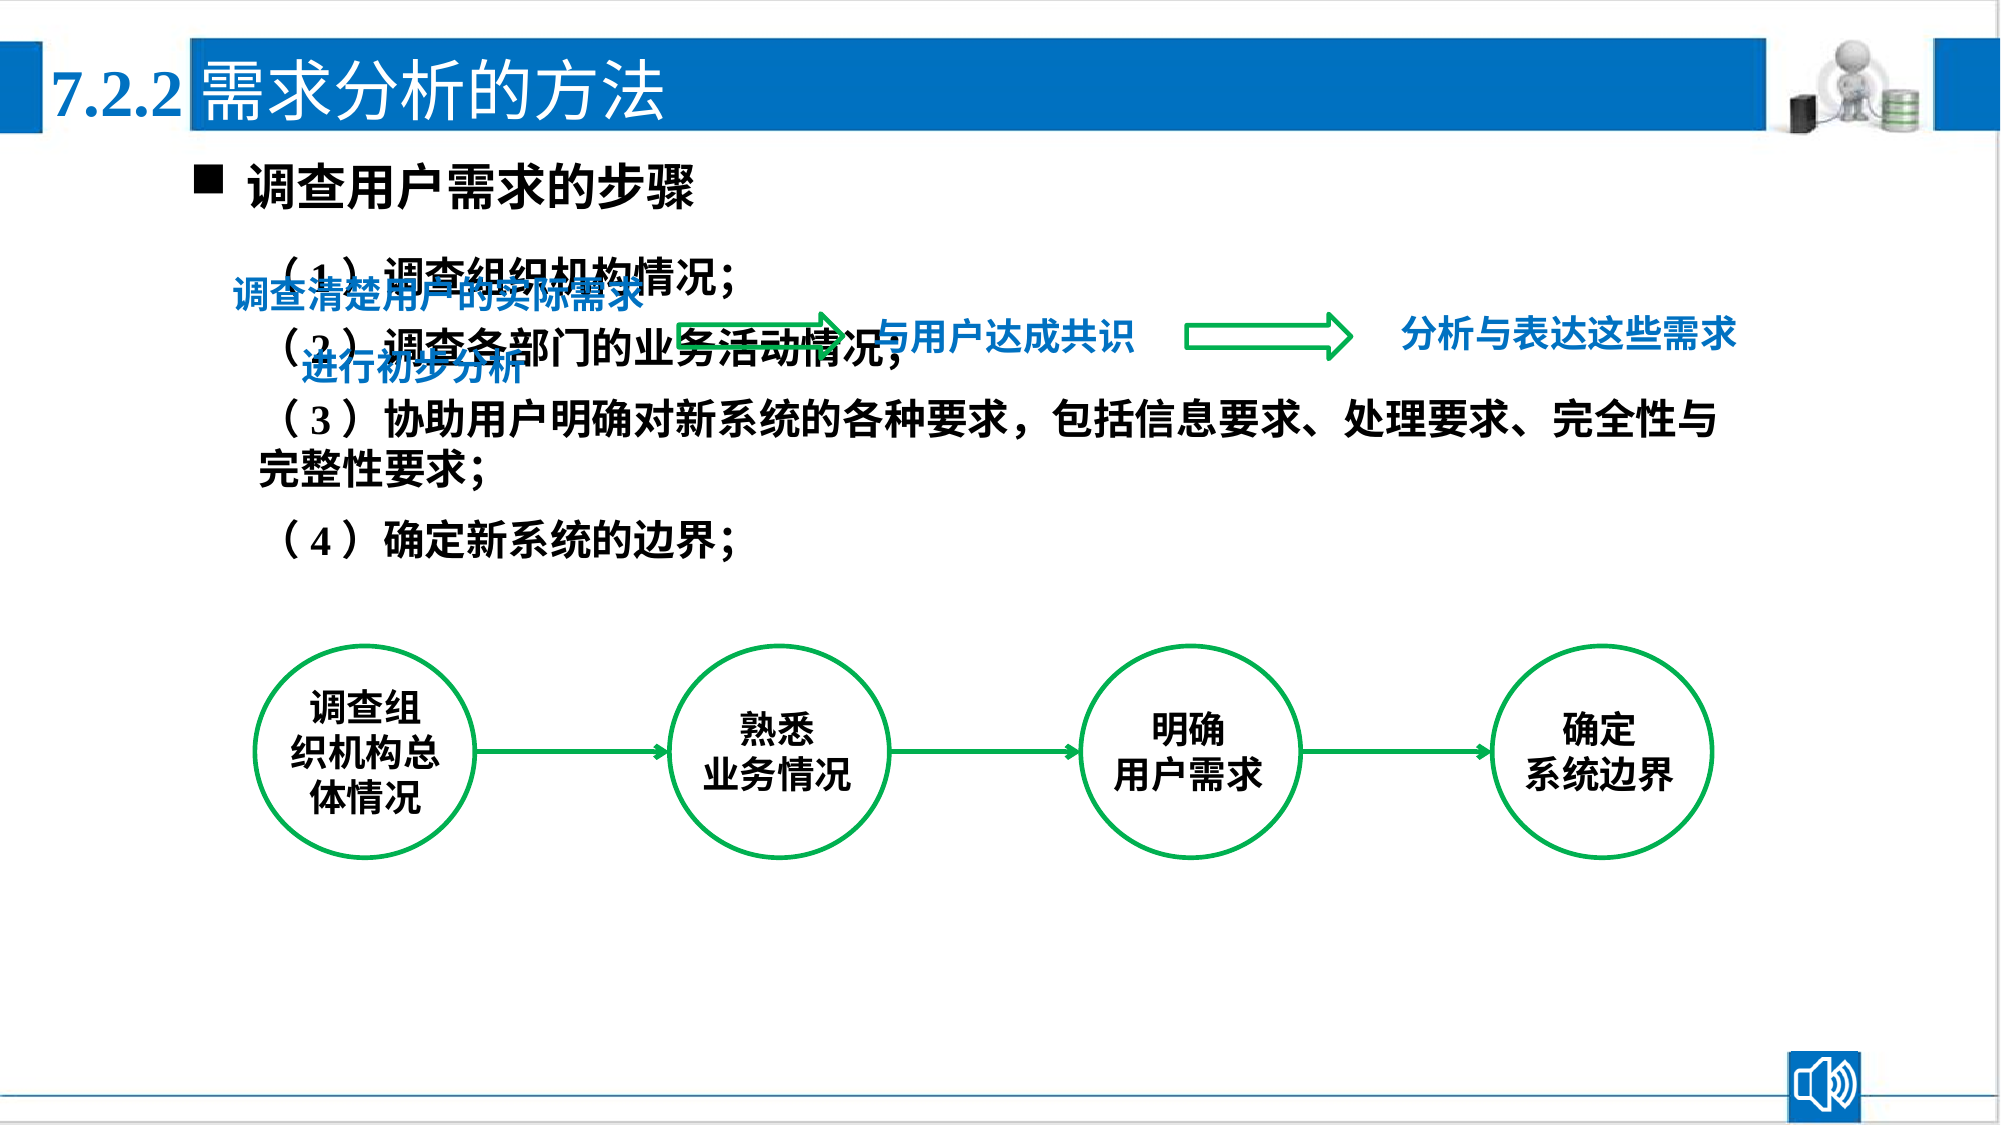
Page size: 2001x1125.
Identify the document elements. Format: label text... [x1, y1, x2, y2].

text_box 与用户达成共识 [858, 305, 1151, 366]
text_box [1067, 645, 1310, 858]
picture [0, 0, 2001, 1125]
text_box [655, 645, 899, 858]
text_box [244, 645, 487, 858]
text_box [1478, 645, 1722, 858]
text_box 调查清楚用户的实际需求 [217, 263, 660, 324]
text_box [1186, 313, 1352, 359]
text_box 需求分析的方法 [184, 41, 1201, 136]
text_box 分析与表达这些需求 [1385, 302, 1753, 363]
text_box 调查用户需求的步骤 [174, 148, 1331, 224]
text_box （1）调查组织机构情况； （2）调查各部门的业务活动情况； （3）协助用户明确对新系统的各种要求，包括信息要求、处理要求、完全性与完整性要求； （4）确定新系统的边界； [244, 243, 1756, 571]
text_box 7.2.2 [35, 42, 213, 138]
text_box [678, 313, 844, 359]
text_box 进行初步分析 [286, 336, 542, 396]
